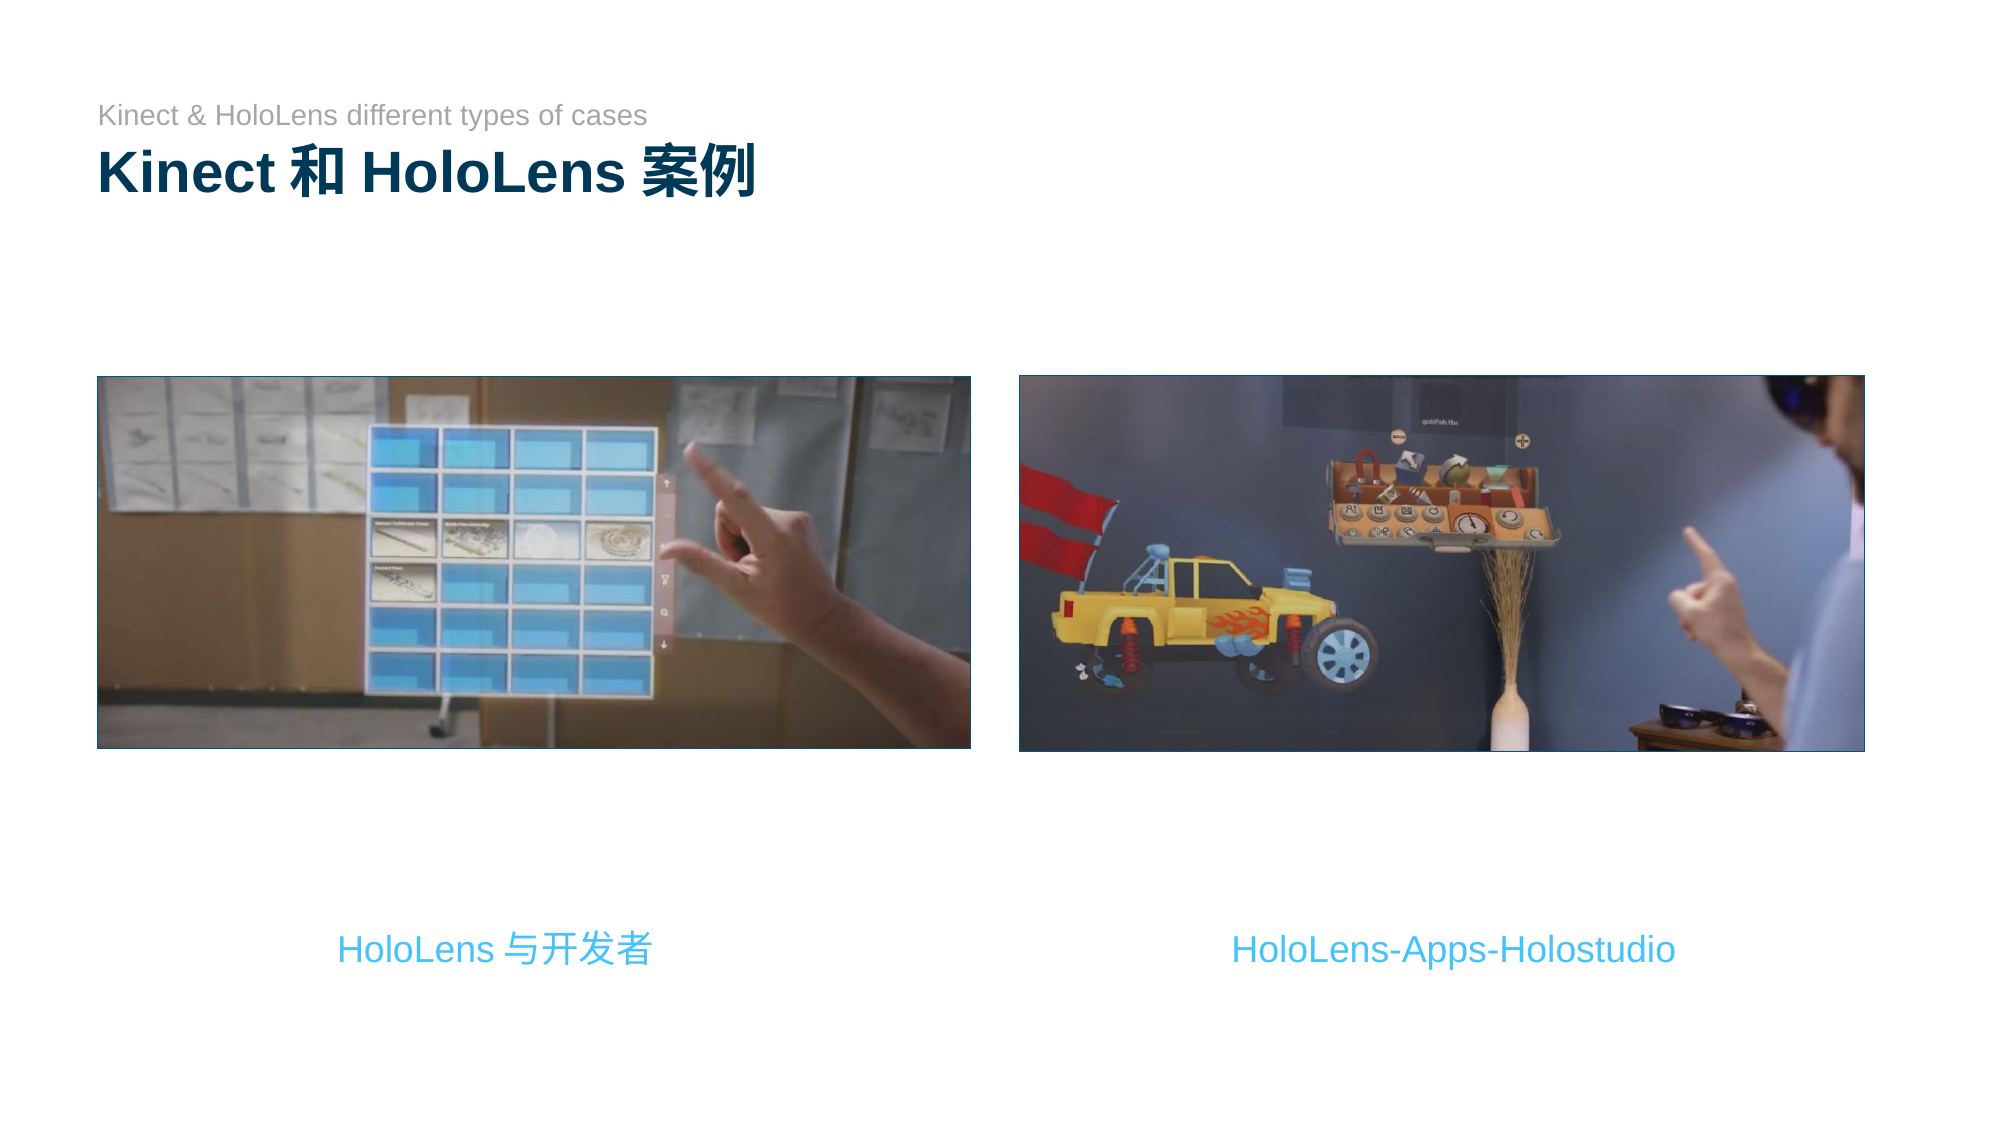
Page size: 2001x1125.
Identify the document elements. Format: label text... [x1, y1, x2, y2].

picture [97, 376, 971, 749]
text_box Kinect和HoloLens案例 [97, 134, 1639, 205]
text_box HoloLens-Apps-Holostudio [1190, 918, 1717, 978]
text_box Kinect & HoloLens different types of cases [97, 88, 1639, 134]
picture [1019, 375, 1866, 752]
text_box HoloLens与开发者 [278, 918, 713, 978]
